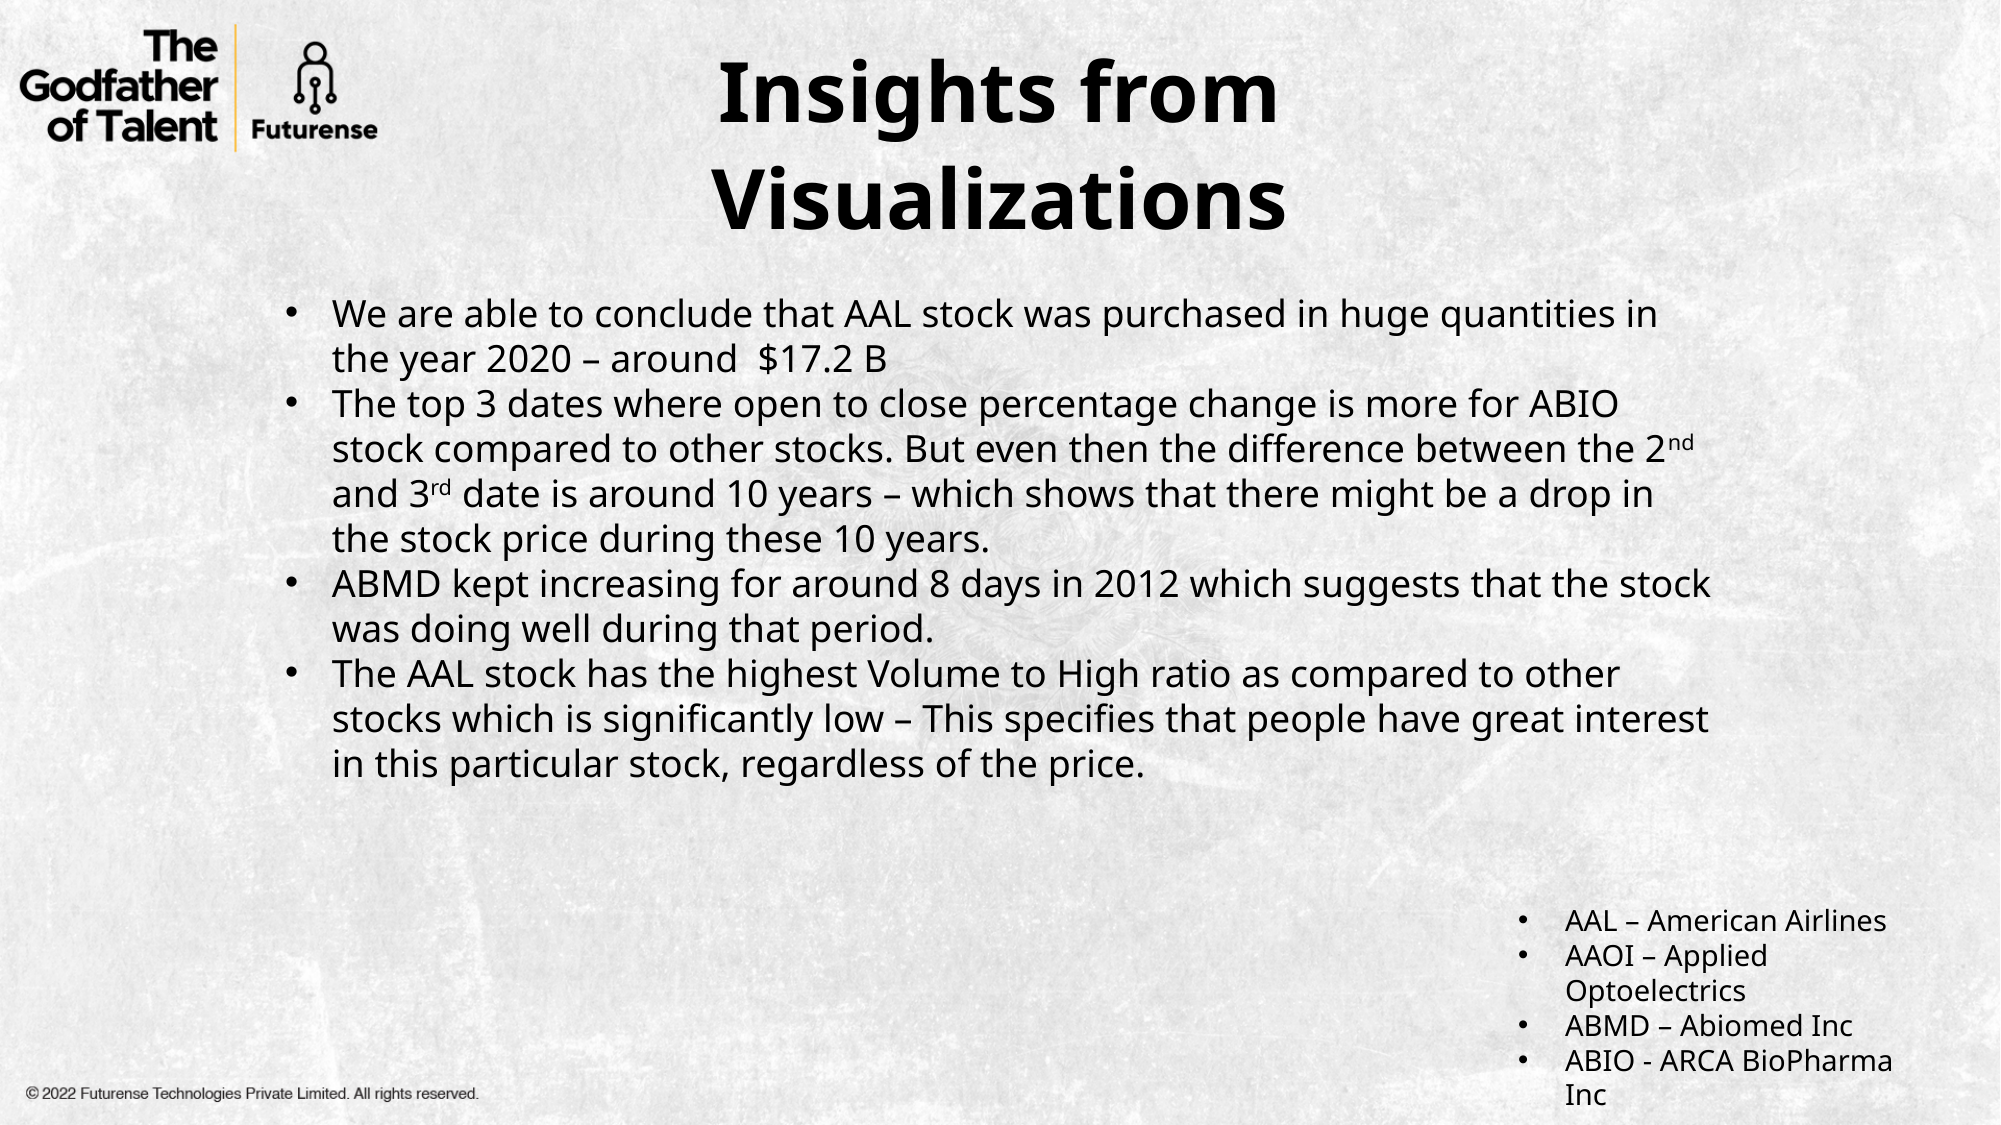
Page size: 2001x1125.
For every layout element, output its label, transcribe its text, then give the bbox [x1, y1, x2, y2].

text_box Insights from Visualizations [434, 25, 1565, 254]
text_box AAL – American Airlines AAOI – Applied Optoelectrics ABMD – Abiomed Inc ABIO - ARCA BioPharma Inc [1503, 894, 1957, 1120]
text_box We are able to conclude that AAL stock was purchased in huge quantities in the year 2020 – around $17.2 B The top 3 dates where open to close percentage change is more for ABIO stock compared to other stocks. But even then the difference between the 2nd and 3rd date is around 10 years – which shows that there might be a drop in the stock price during these 10 years. ABMD kept increasing for around 8 days in 2012 which suggests that the stock was doing well during that period. The AAL stock has the highest Volume to High ratio as compared to other stocks which is significantly low – This specifies that people have great interest in this particular stock, regardless of the price. [270, 282, 1730, 792]
picture [0, 0, 2001, 1125]
